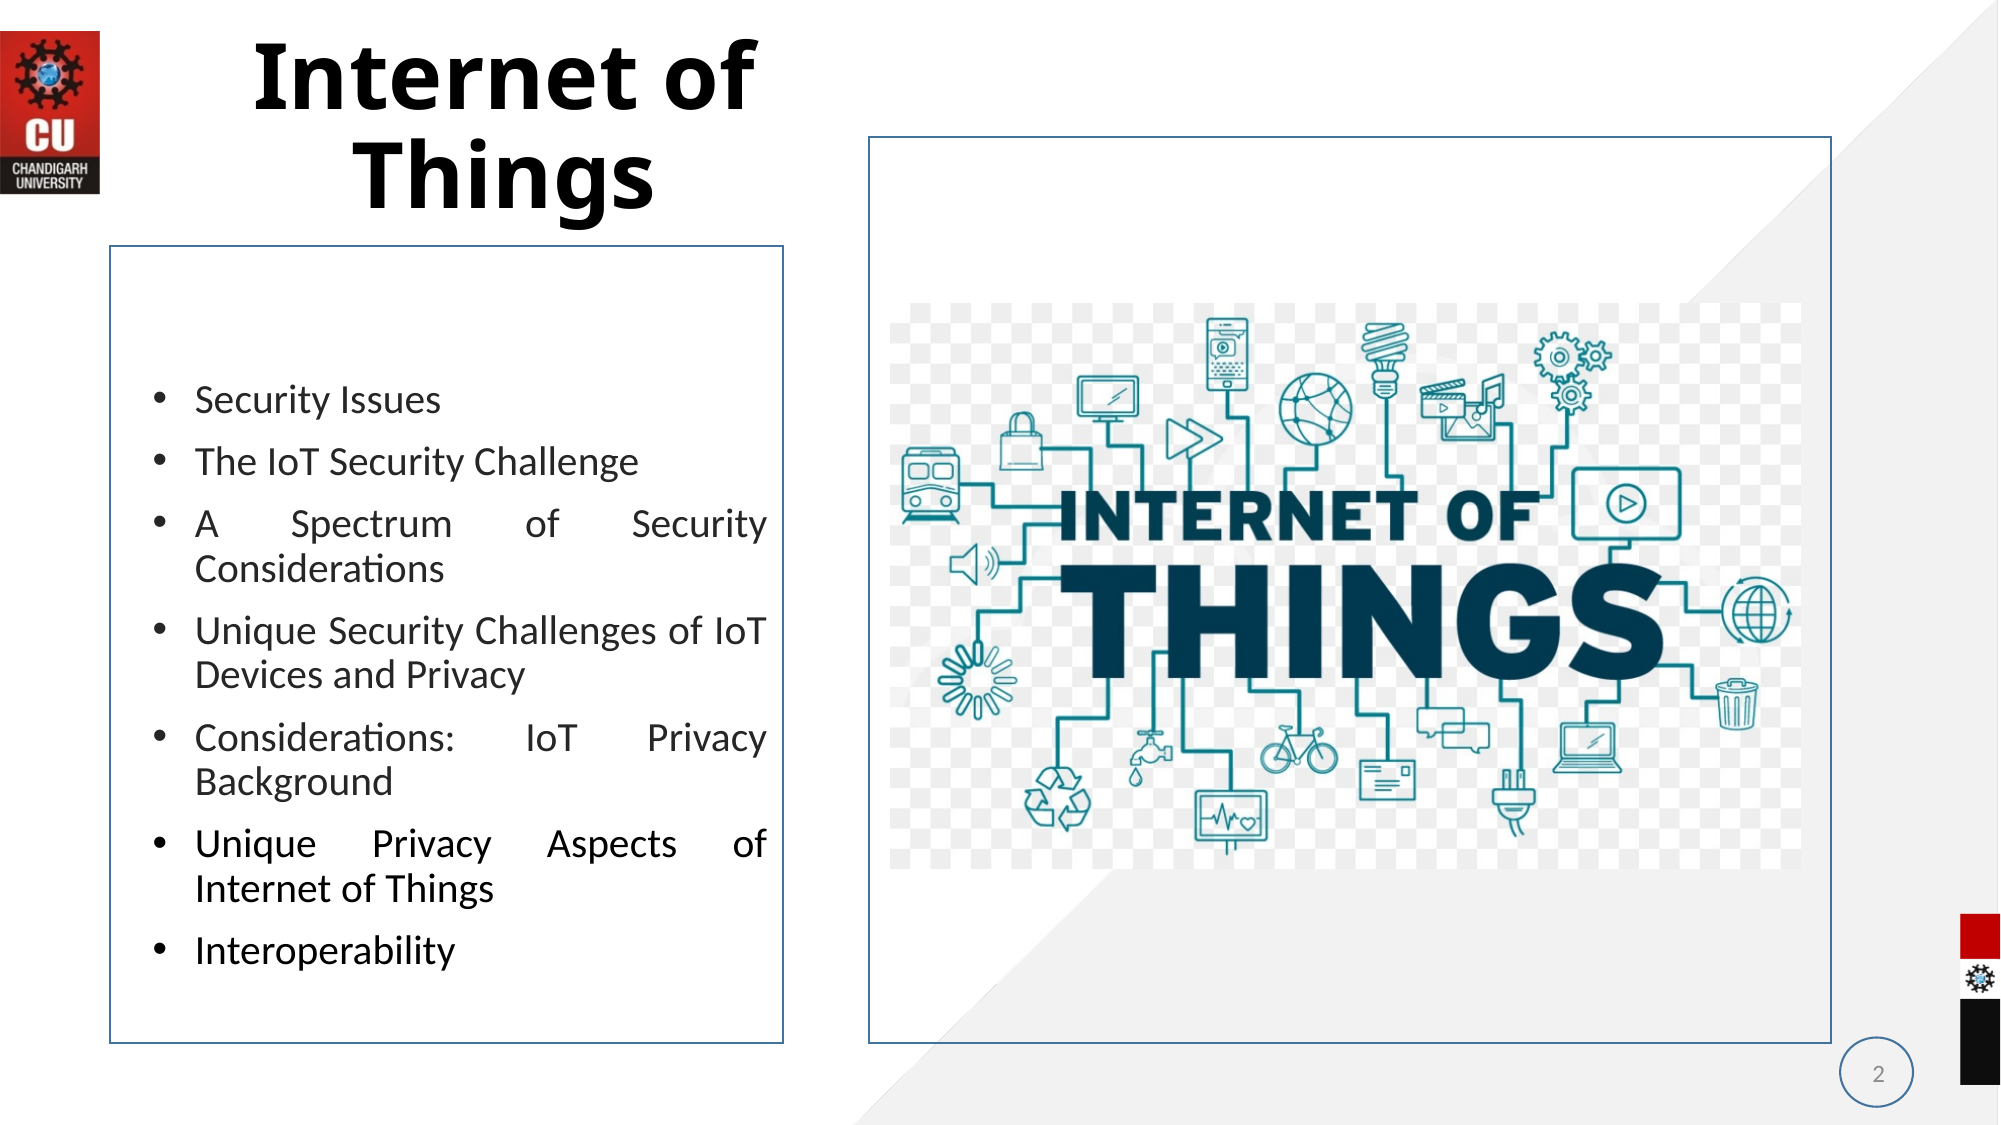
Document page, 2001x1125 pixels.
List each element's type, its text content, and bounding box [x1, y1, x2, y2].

picture [0, 0, 2001, 1125]
title Internet of Things [138, 22, 870, 236]
text_box [1839, 1036, 1915, 1108]
text_box [109, 245, 784, 1044]
text_box [868, 136, 1832, 1044]
slide_number 2 [1449, 1042, 1856, 1103]
